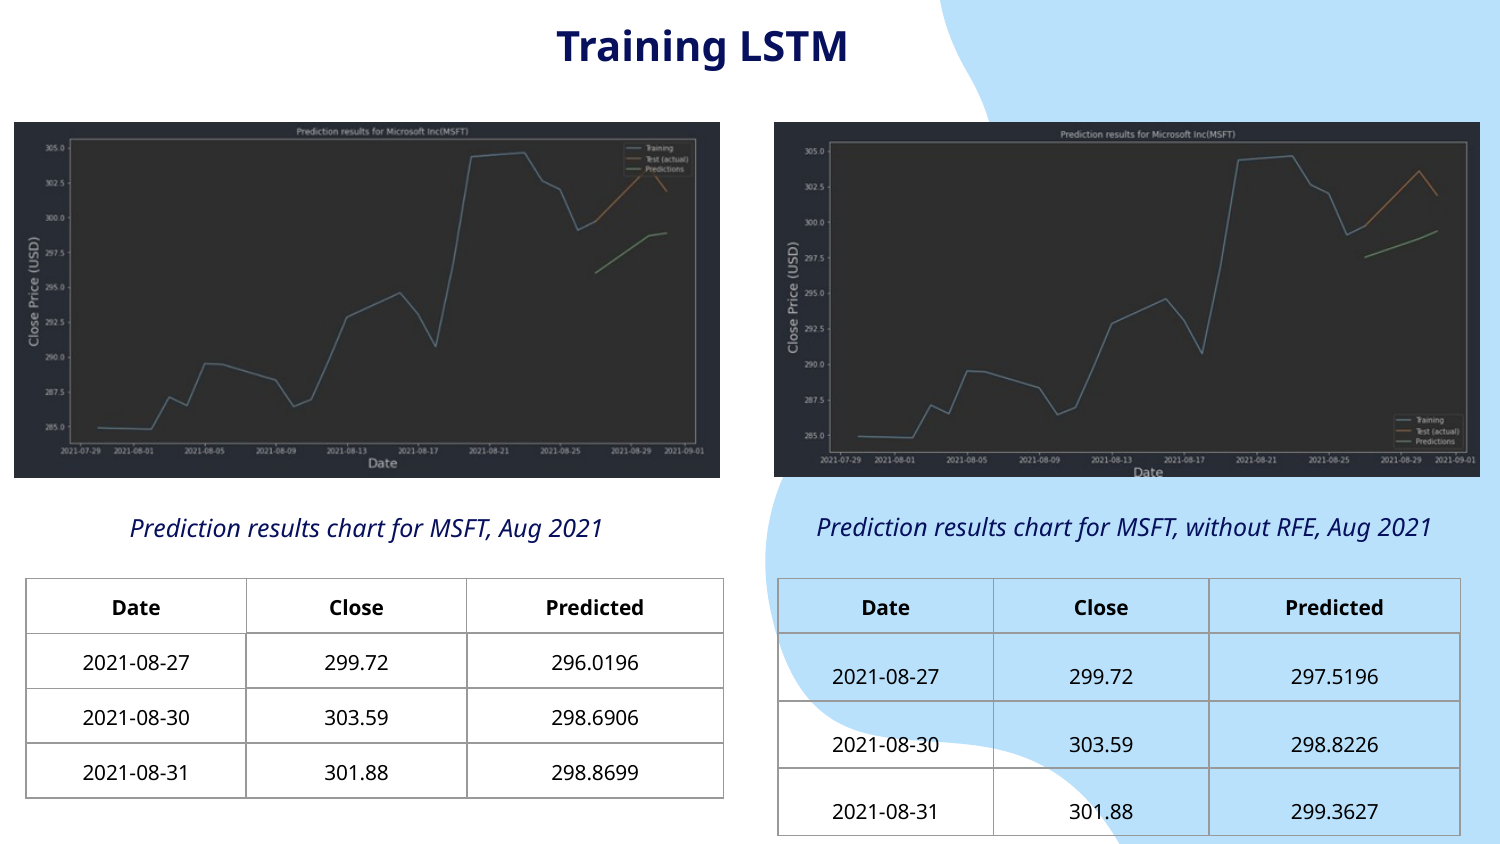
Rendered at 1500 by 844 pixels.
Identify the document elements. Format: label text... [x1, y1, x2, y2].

text_box Prediction results chart for MSFT, Aug 2021 [26, 497, 709, 558]
table_cell 298.8699 [468, 744, 723, 797]
table_header Close [247, 579, 466, 632]
table_header Predicted [1210, 579, 1460, 632]
table_cell 303.59 [247, 689, 466, 742]
table_cell 299.72 [994, 634, 1208, 700]
title Training LSTM [95, 4, 1310, 99]
picture [774, 122, 1480, 477]
table_cell 301.88 [994, 769, 1208, 835]
table_header Date [779, 579, 993, 632]
table_cell 299.72 [247, 634, 466, 687]
table_header Date [27, 579, 246, 633]
table_header Predicted [467, 579, 723, 632]
table_cell 298.8226 [1210, 702, 1459, 767]
text_box Prediction results chart for MSFT, without RFE, Aug 2021 [706, 496, 1500, 557]
table_cell 2021-08-27 [27, 634, 245, 688]
table_cell 2021-08-31 [27, 744, 245, 797]
table_cell 2021-08-31 [779, 769, 993, 835]
table_cell 301.88 [247, 744, 466, 797]
table_cell 2021-08-27 [779, 634, 993, 700]
picture [14, 121, 720, 478]
table_cell 2021-08-30 [27, 689, 245, 742]
table_cell 296.0196 [468, 634, 723, 687]
table_cell 299.3627 [1210, 769, 1459, 835]
table_cell 2021-08-30 [779, 702, 993, 767]
table_cell 298.6906 [468, 689, 723, 742]
table_header Close [994, 579, 1208, 632]
table_cell 297.5196 [1210, 634, 1459, 700]
table_cell 303.59 [994, 702, 1208, 767]
